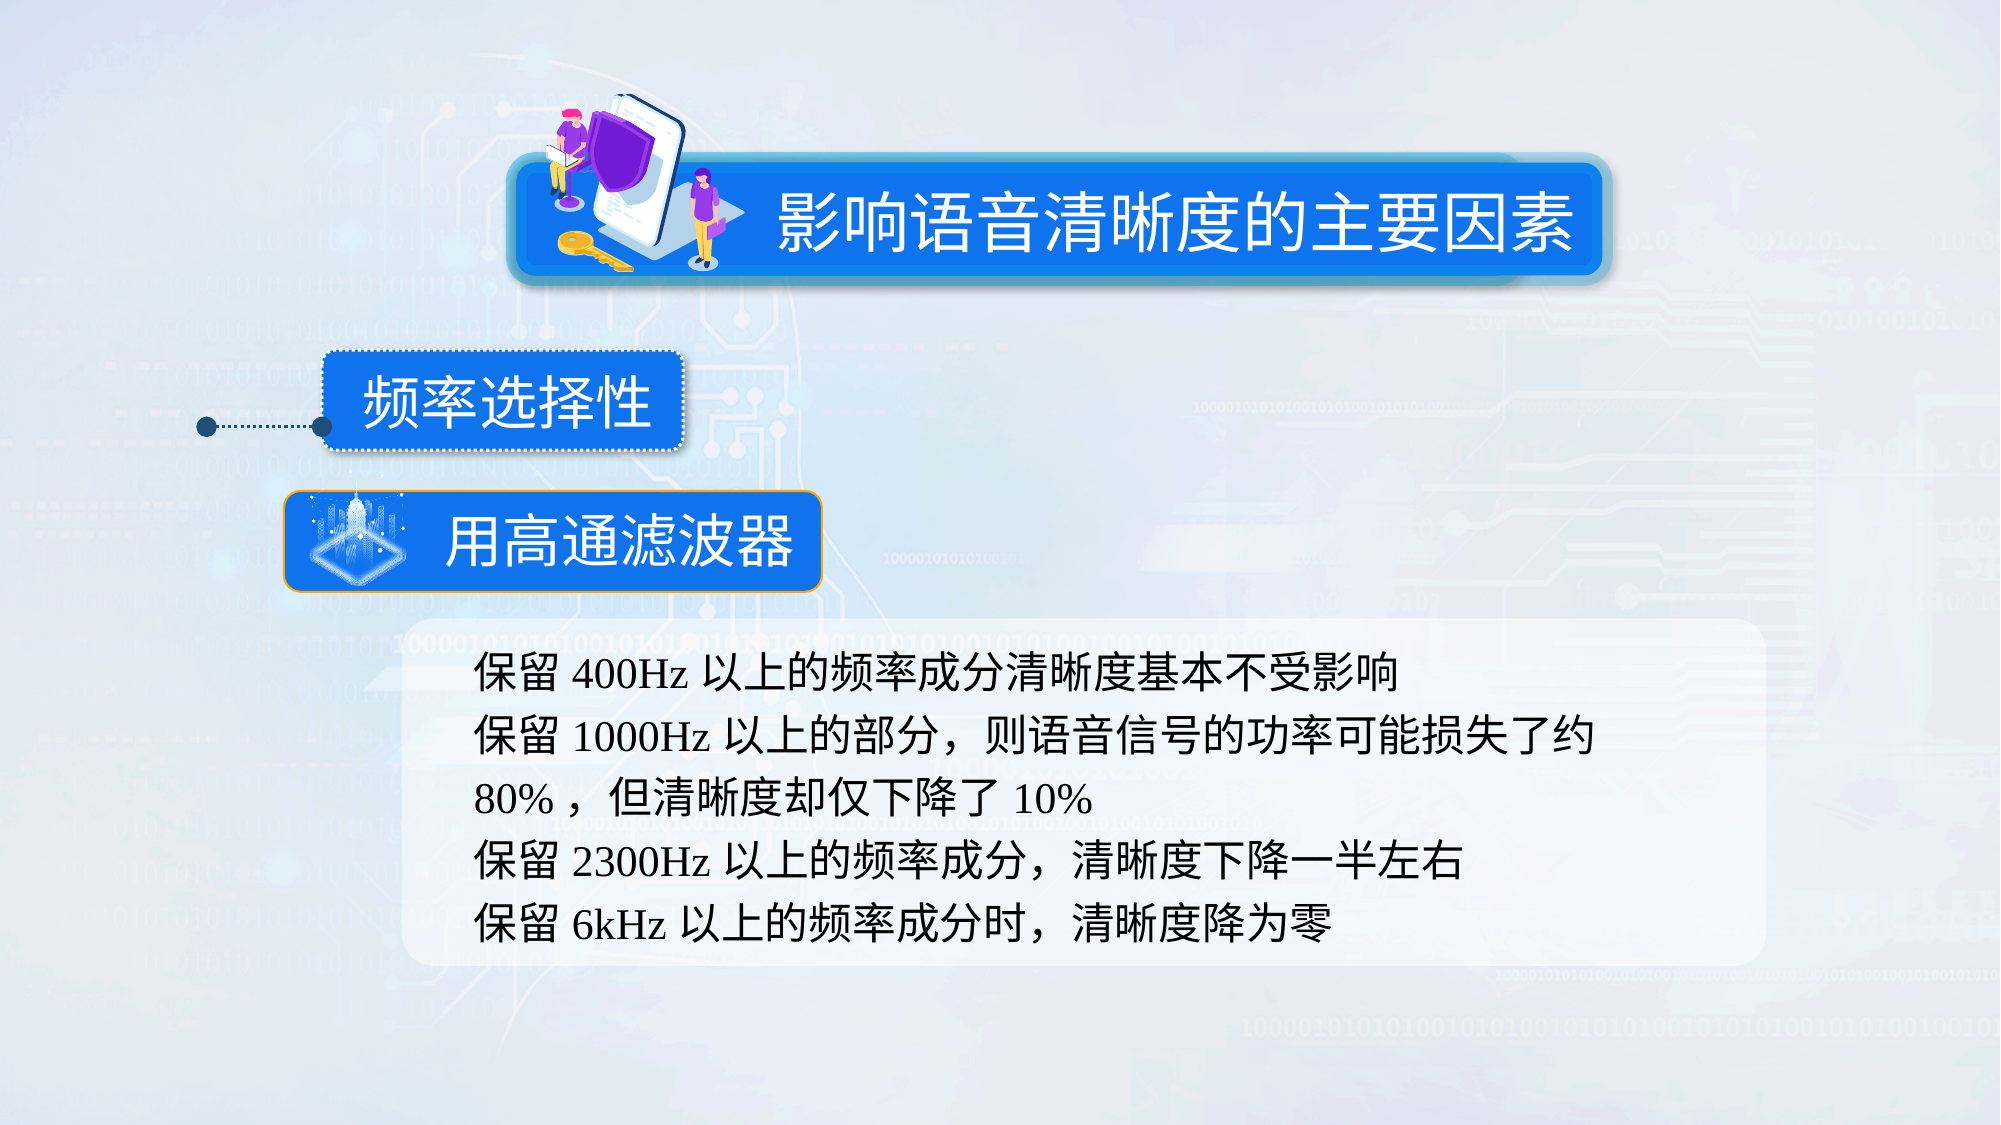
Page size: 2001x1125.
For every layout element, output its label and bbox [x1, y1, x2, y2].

text_box [283, 462, 822, 592]
picture [0, 0, 2000, 1125]
text_box [401, 618, 1766, 966]
text_box [206, 349, 687, 451]
text_box [516, 93, 1664, 276]
